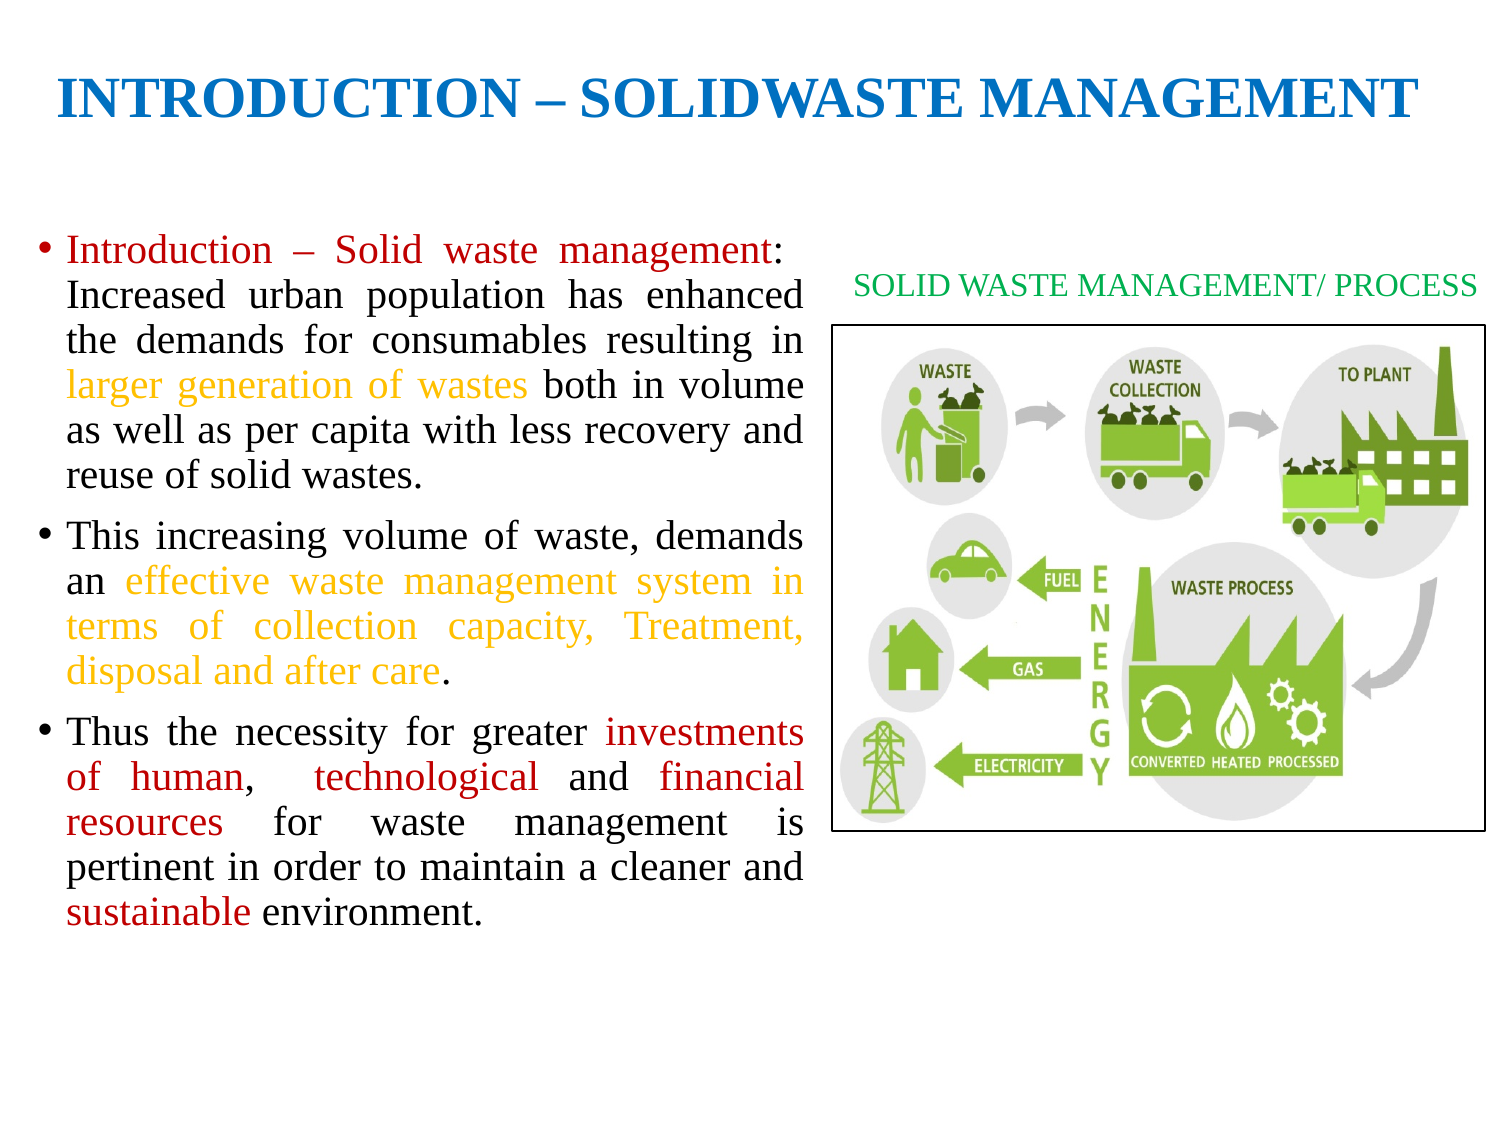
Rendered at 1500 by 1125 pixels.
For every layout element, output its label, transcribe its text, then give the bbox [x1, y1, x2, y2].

text_box SOLID WASTE MANAGEMENT/ PROCESS [838, 255, 1495, 310]
picture [832, 326, 1484, 831]
title INTRODUCTION – SOLIDWASTE MANAGEMENT [41, 5, 1472, 193]
list Introduction – Solid waste management: Increased urban population has enhanced the demands for consumables resulting in larger generation of wastes both in volume as well as per capita with less recovery and reuse of solid wastes. This increasing volume of waste, demands an effective waste management system in terms of collection capacity, Treatment, disposal and after care. Thus the necessity for greater investments of human, technological and financial resources for waste management is pertinent in order to maintain a cleaner and sustainable environment. [22, 219, 820, 1088]
